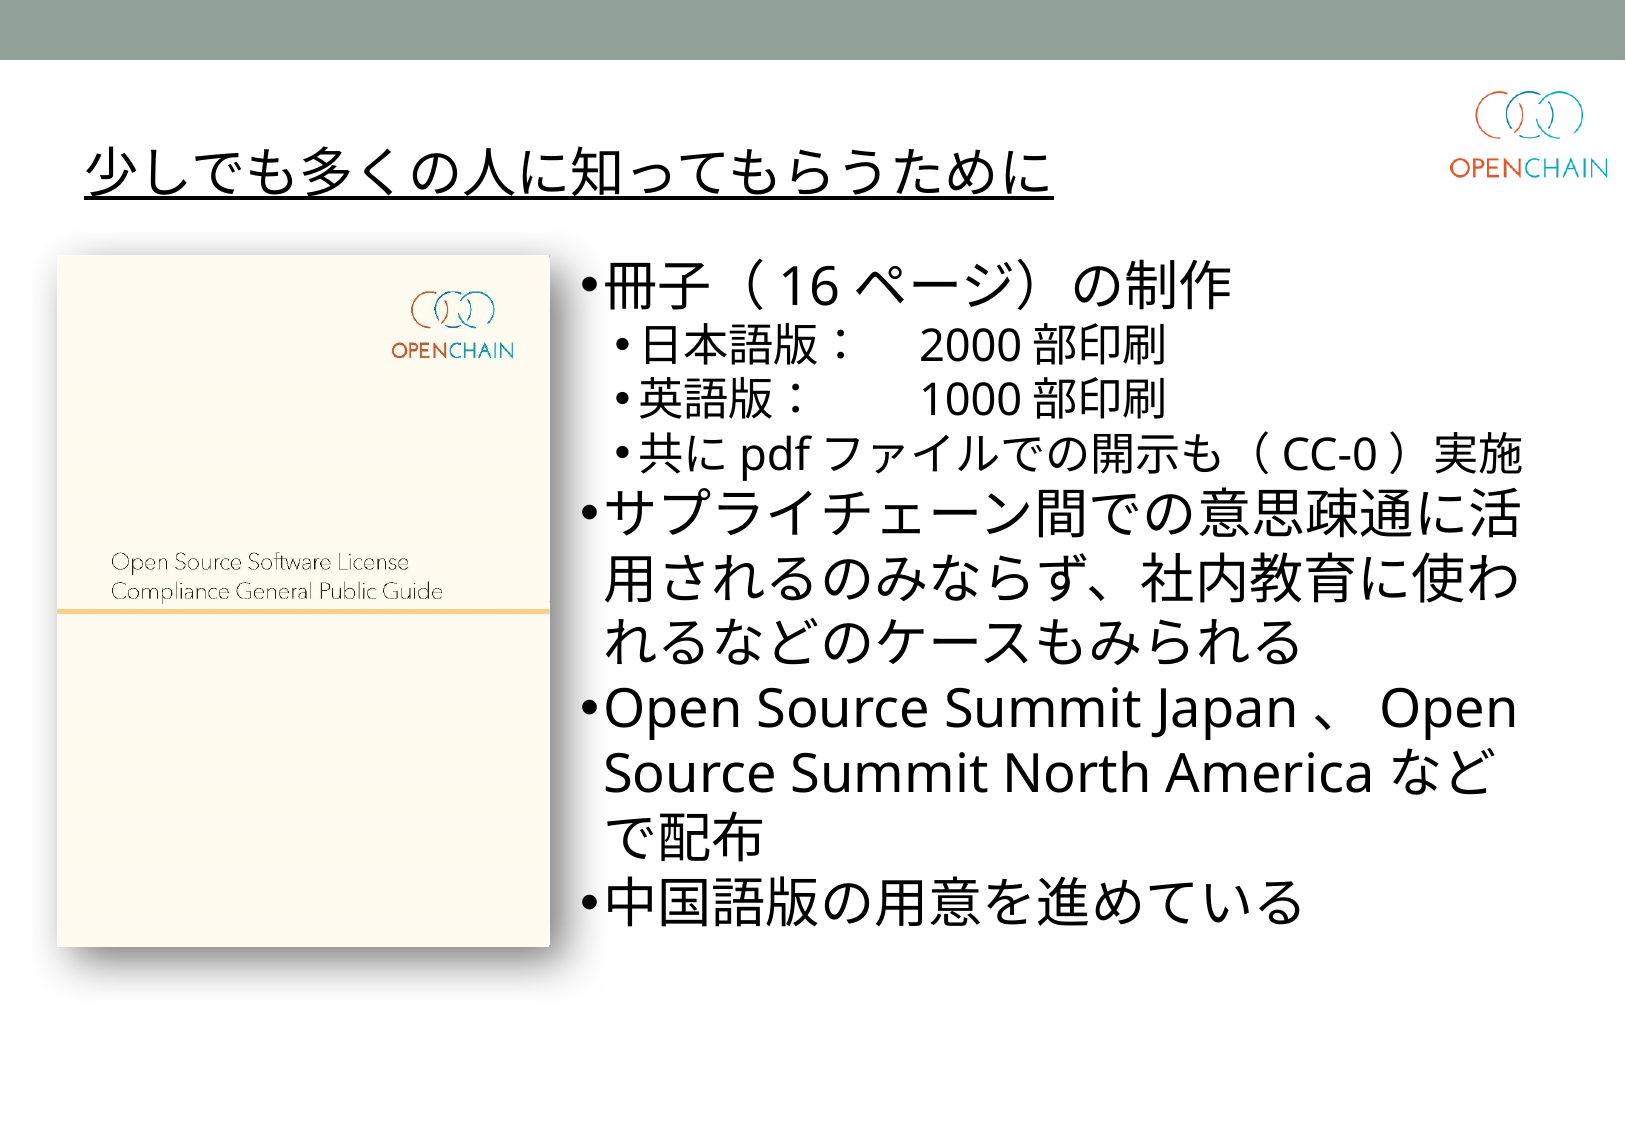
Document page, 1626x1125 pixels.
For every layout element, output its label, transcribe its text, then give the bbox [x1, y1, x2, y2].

picture [1556, 91, 1607, 178]
text_box 少しでも多くの人に知ってもらうために [84, 73, 1556, 203]
picture [57, 255, 550, 947]
text_box 冊子（16ページ）の制作 日本語版： 2000部印刷 英語版： 1000部印刷 共にpdfファイルでの開示も（CC-0）実施 サプライチェーン間での意思疎通に活用されるのみならず、社内教育に使われるなどのケースもみられる Open Source Summit Japan、Open Source Summit North Americaなどで配布 中国語版の用意を進めている [571, 246, 1549, 928]
